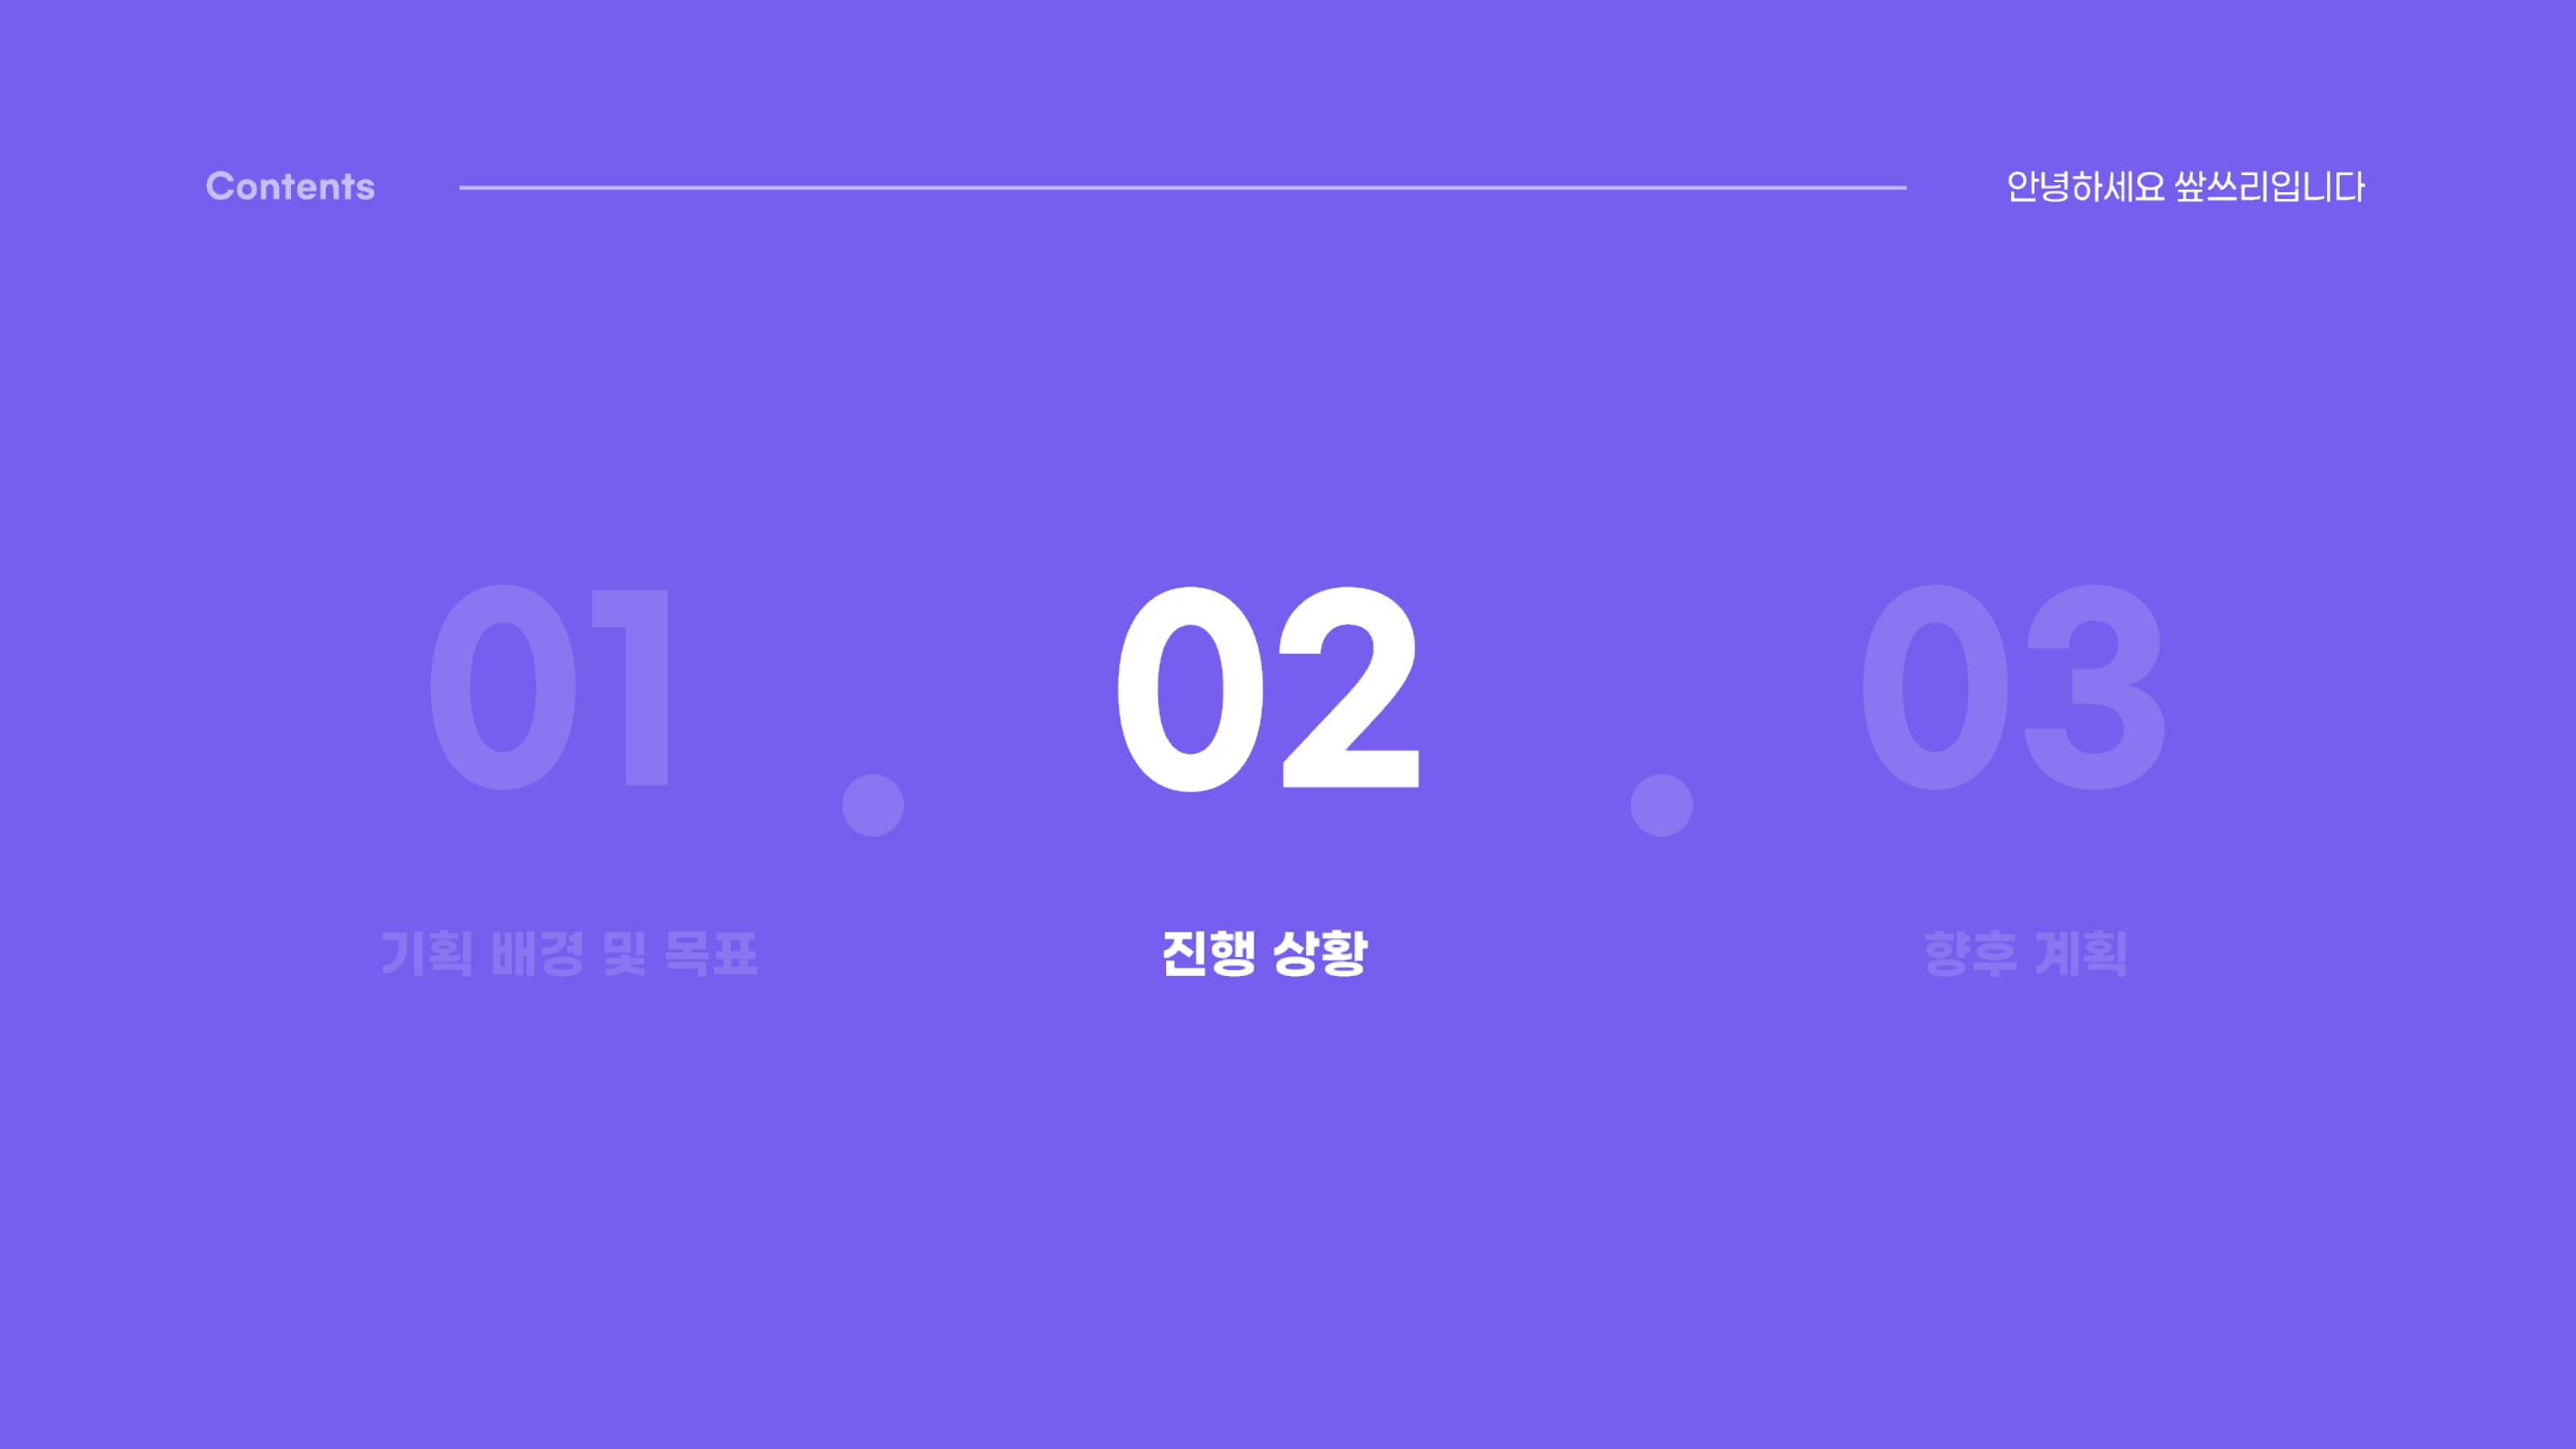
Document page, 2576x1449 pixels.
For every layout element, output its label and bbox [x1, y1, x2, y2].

text_box [841, 774, 905, 837]
picture [1859, 159, 2382, 223]
picture [199, 160, 390, 221]
picture [259, 506, 804, 1008]
picture [1716, 506, 2281, 1008]
text_box [1631, 774, 1694, 837]
text_box [459, 180, 1855, 197]
picture [955, 507, 1535, 1008]
